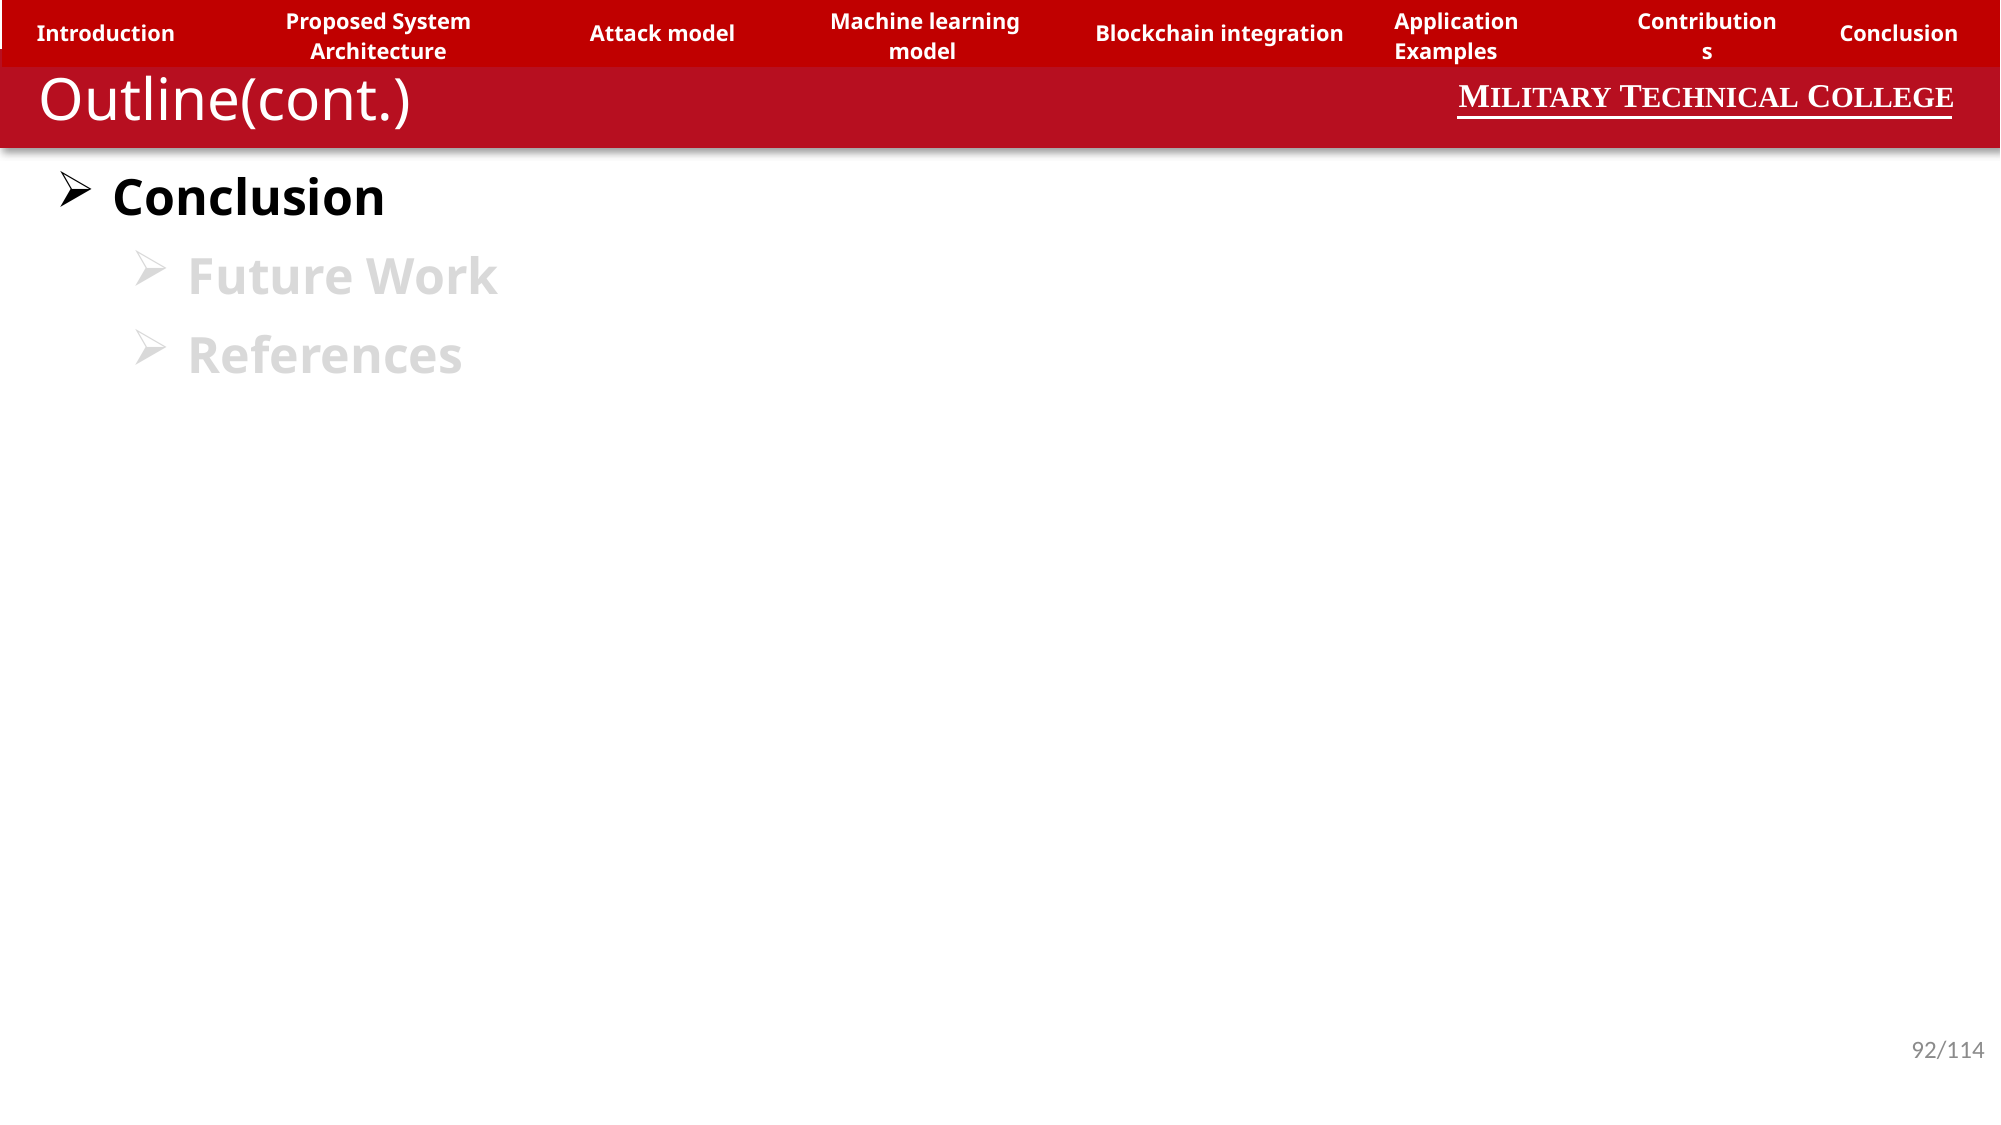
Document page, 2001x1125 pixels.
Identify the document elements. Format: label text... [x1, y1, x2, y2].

table_header Attack model [546, 0, 785, 49]
table_header Contributions [1618, 0, 1797, 49]
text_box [1443, 66, 2000, 123]
table_header Proposed System Architecture [211, 0, 546, 49]
table_header Machine learning model [785, 0, 1066, 49]
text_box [0, 49, 2000, 148]
table_header Application Examples [1379, 0, 1618, 49]
table_header Conclusion [1797, 0, 2000, 49]
table_header Blockchain integration [1066, 0, 1379, 49]
table_header Introduction [2, 0, 211, 49]
text_box Conclusion Future Work References [41, 158, 1820, 391]
